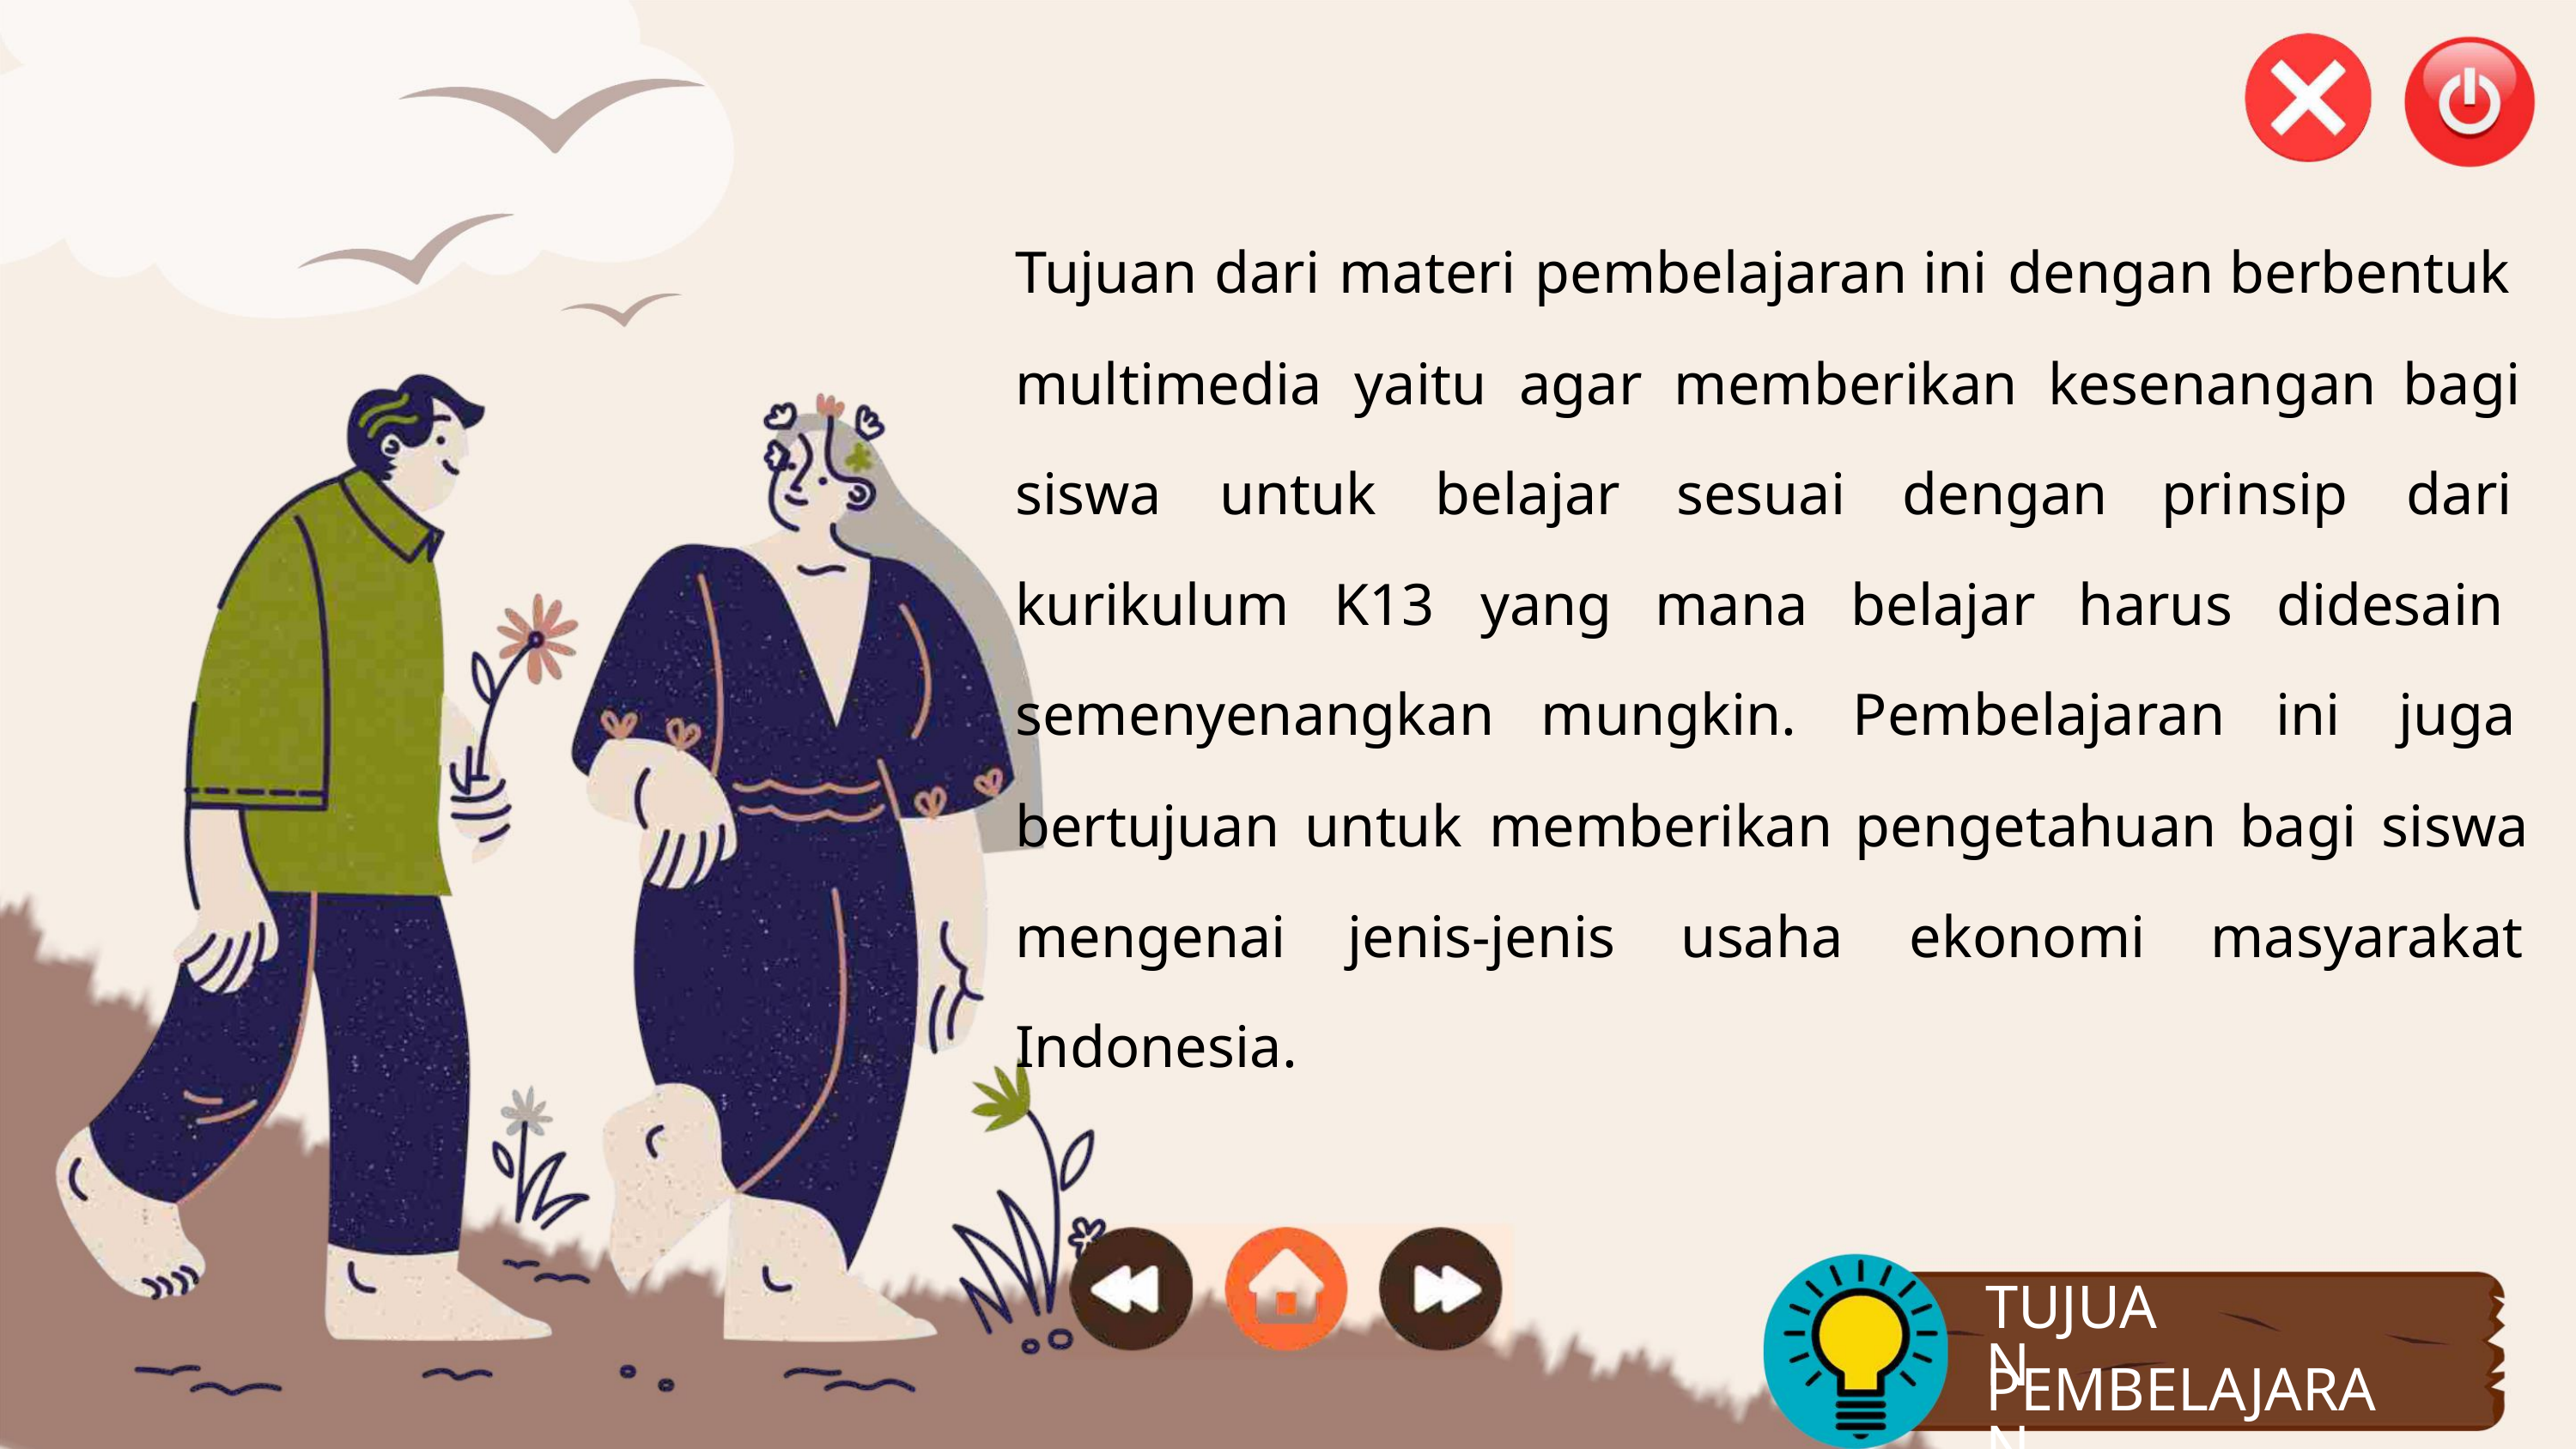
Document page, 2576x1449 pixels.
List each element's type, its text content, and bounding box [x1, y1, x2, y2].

text_box TUJUAN [1985, 1282, 2197, 1365]
text_box PEMBELAJARAN [1985, 1365, 2396, 1449]
text_box [0, 0, 2576, 1449]
text_box Tujuan dari materi pembelajaran ini dengan berbentuk multimedia yaitu agar memberikan kesenangan bagi siswa untuk belajar sesuai dengan prinsip dari kurikulum K13 yang mana belajar harus didesain semenyenangkan mungkin. Pembelajaran ini juga bertujuan untuk memberikan pengetahuan bagi siswa mengenai jenis-jenis usaha ekonomi masyarakat Indonesia. [1015, 239, 2531, 1080]
